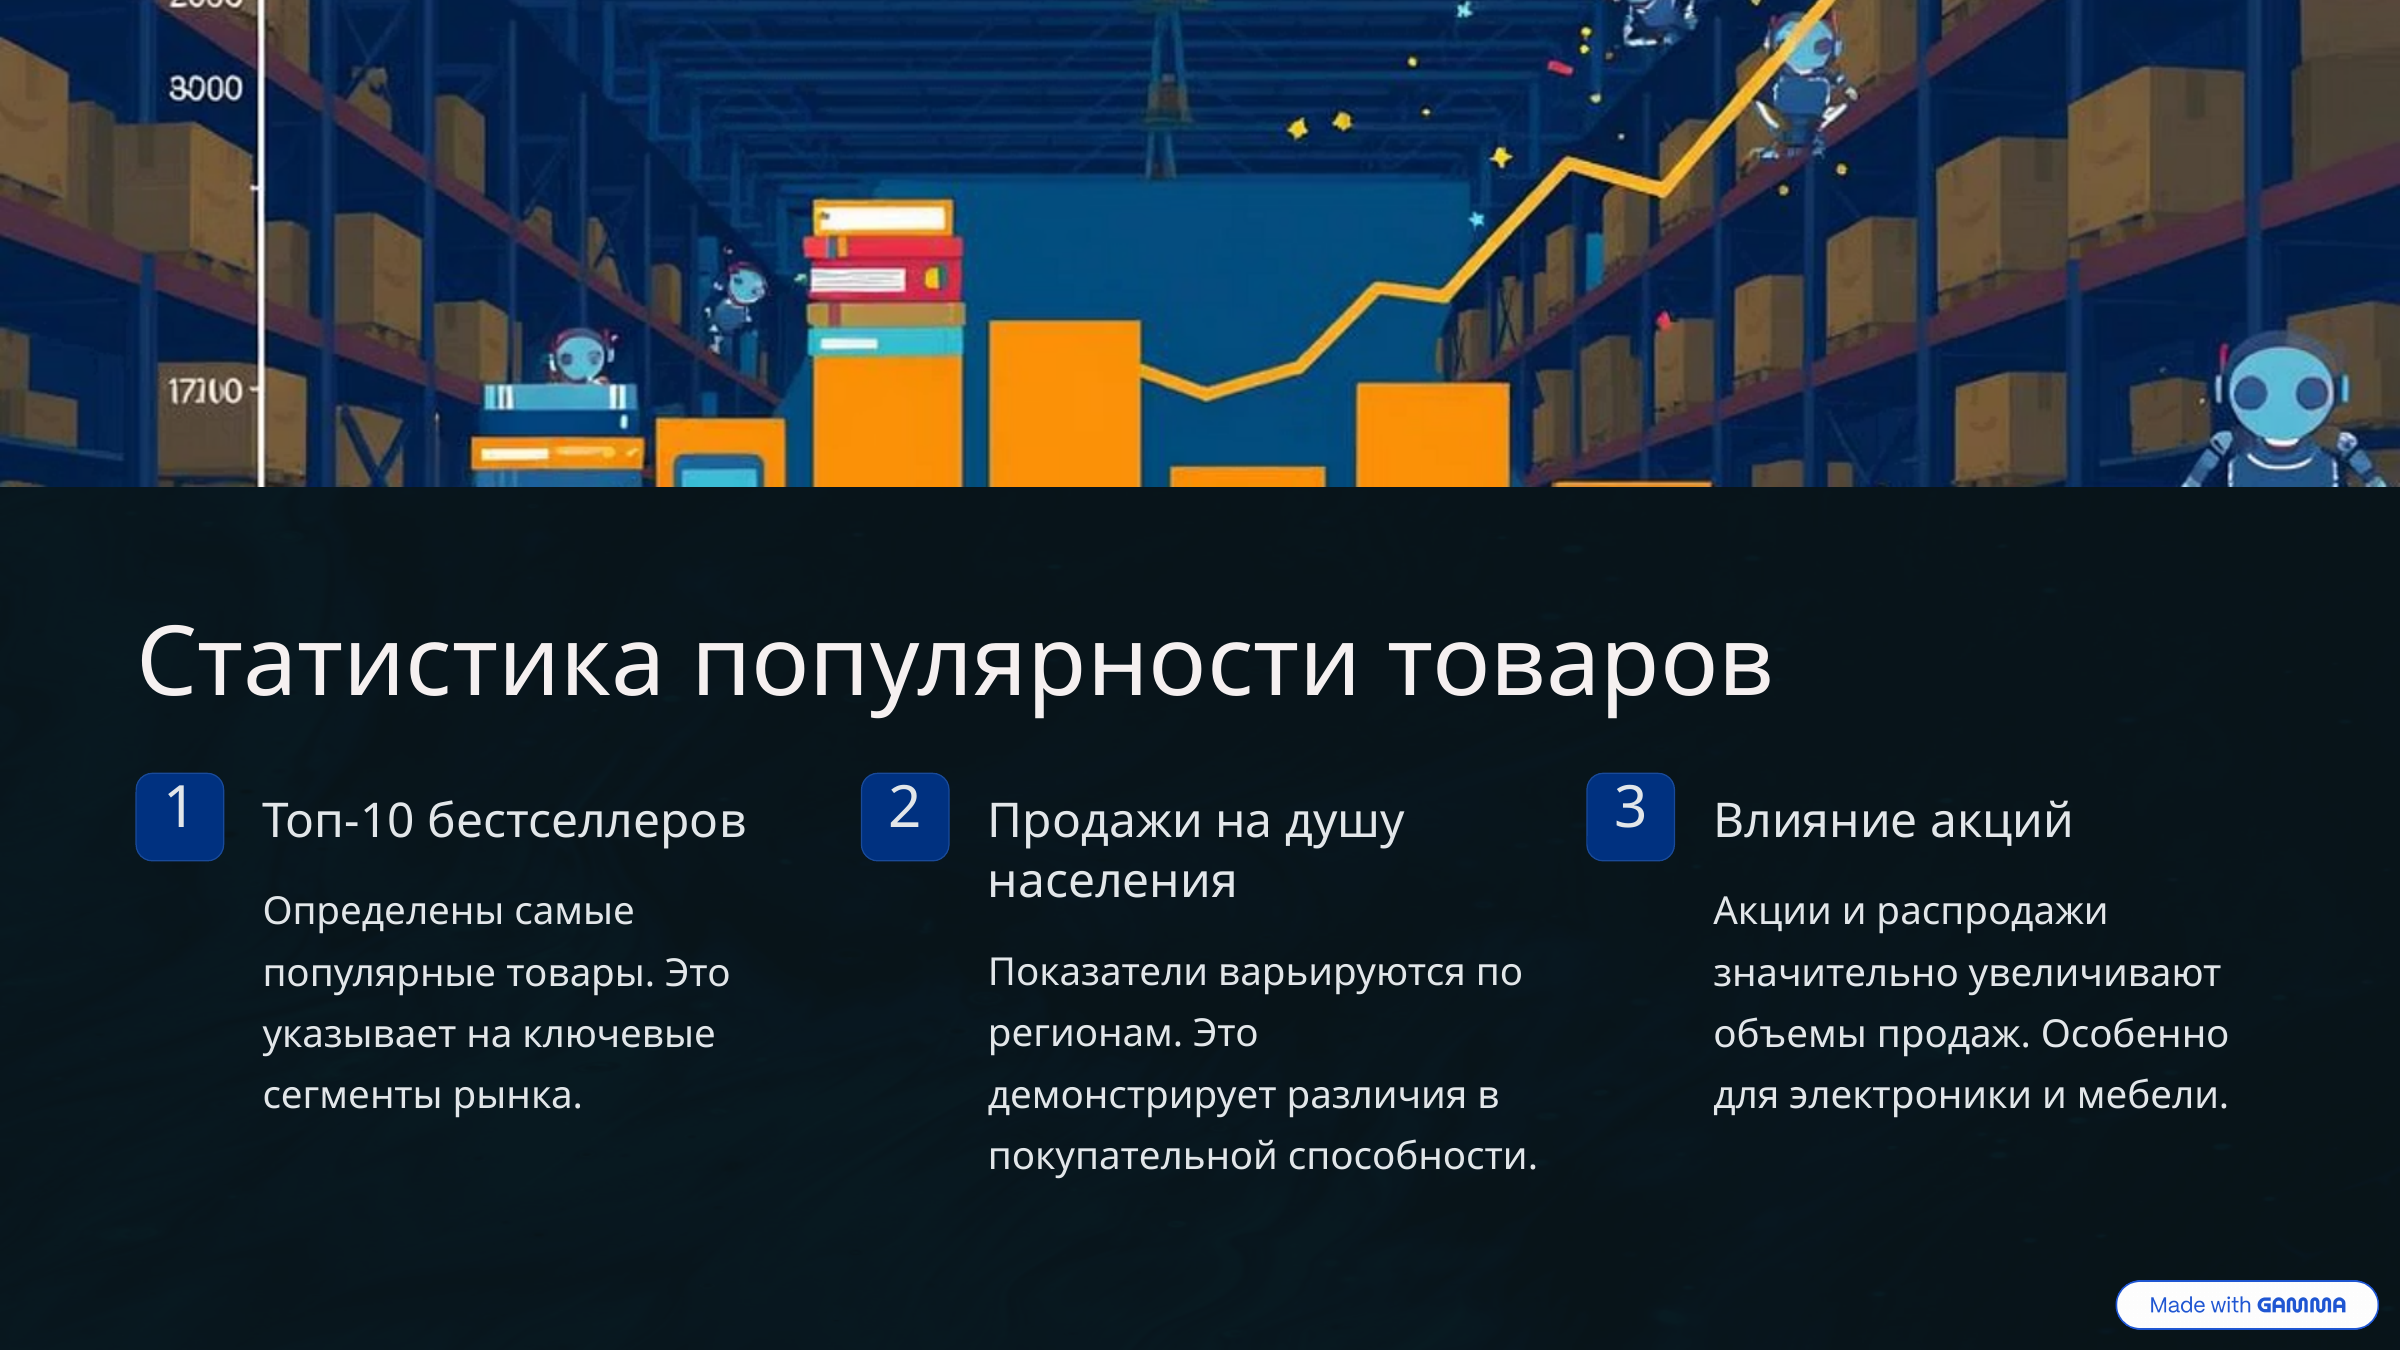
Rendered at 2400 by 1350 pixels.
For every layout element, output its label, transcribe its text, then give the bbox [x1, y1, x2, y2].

text_box Влияние акций [1713, 786, 2200, 848]
text_box [136, 773, 224, 861]
picture [0, 0, 2400, 487]
text_box Определены самые популярные товары. Это указывает на ключевые сегменты рынка. [262, 870, 813, 1120]
text_box Показатели варьируются по регионам. Это демонстрирует различия в покупательной способности. [987, 931, 1539, 1243]
text_box [1586, 773, 1675, 861]
text_box Акции и распродажи значительно увеличивают объемы продаж. Особенно для электроники и мебели. [1713, 870, 2264, 1120]
text_box 2 [876, 780, 935, 854]
text_box Статистика популярности товаров [136, 593, 1882, 715]
text_box Продажи на душу населения [987, 786, 1539, 909]
text_box Топ-10 бестселлеров [262, 786, 767, 848]
picture [2106, 1271, 2389, 1339]
text_box 3 [1601, 780, 1660, 854]
text_box 1 [150, 780, 209, 854]
text_box [861, 773, 950, 861]
